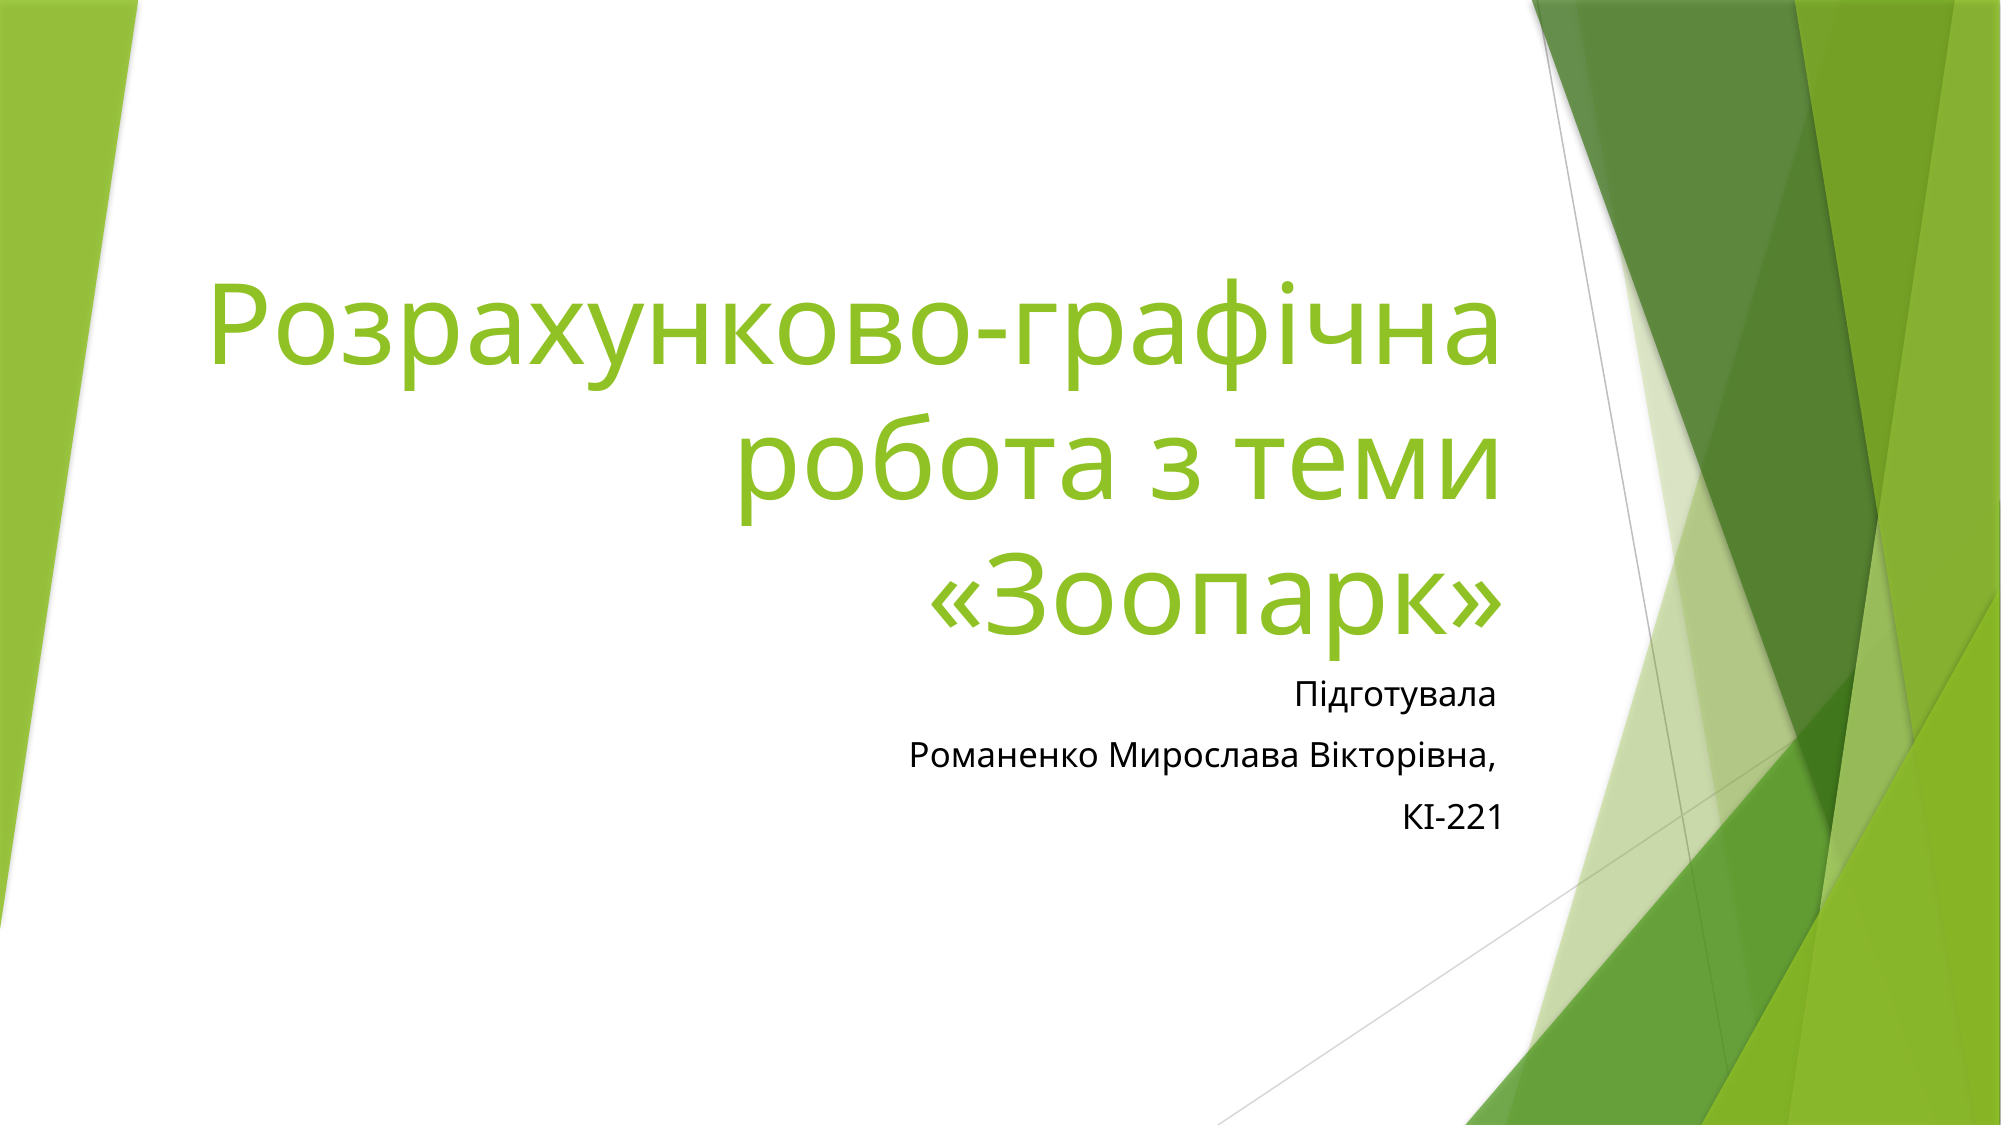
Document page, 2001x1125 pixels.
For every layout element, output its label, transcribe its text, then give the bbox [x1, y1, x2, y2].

subtitle Підготувала Романенко Мирослава Вікторівна, КІ-221 [247, 664, 1522, 845]
title Розрахунково-графічна робота з теми «Зоопарк» [115, 359, 1522, 665]
